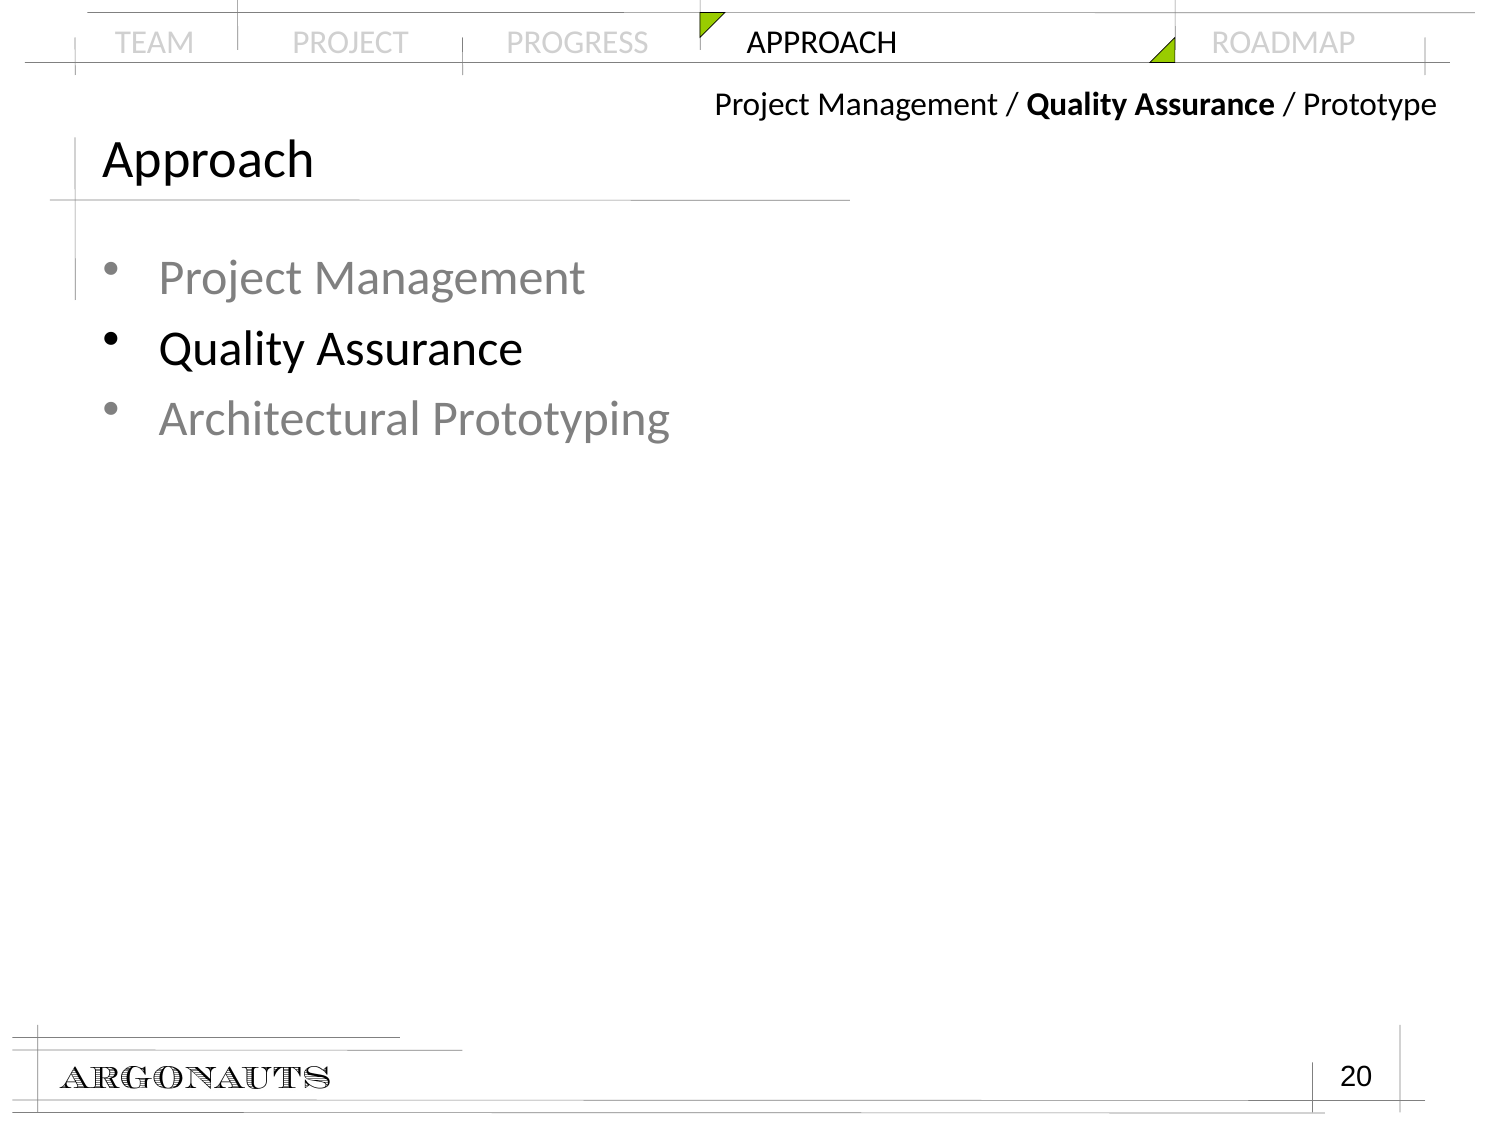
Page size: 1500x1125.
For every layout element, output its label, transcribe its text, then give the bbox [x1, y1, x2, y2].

title Approach [87, 112, 1413, 200]
text_box Project Management / Quality Assurance / Prototype [699, 74, 1500, 130]
slide_number 20 [1074, 1050, 1388, 1125]
picture [50, 1055, 350, 1099]
list Project Management Quality Assurance Architectural Prototyping [87, 237, 1413, 913]
